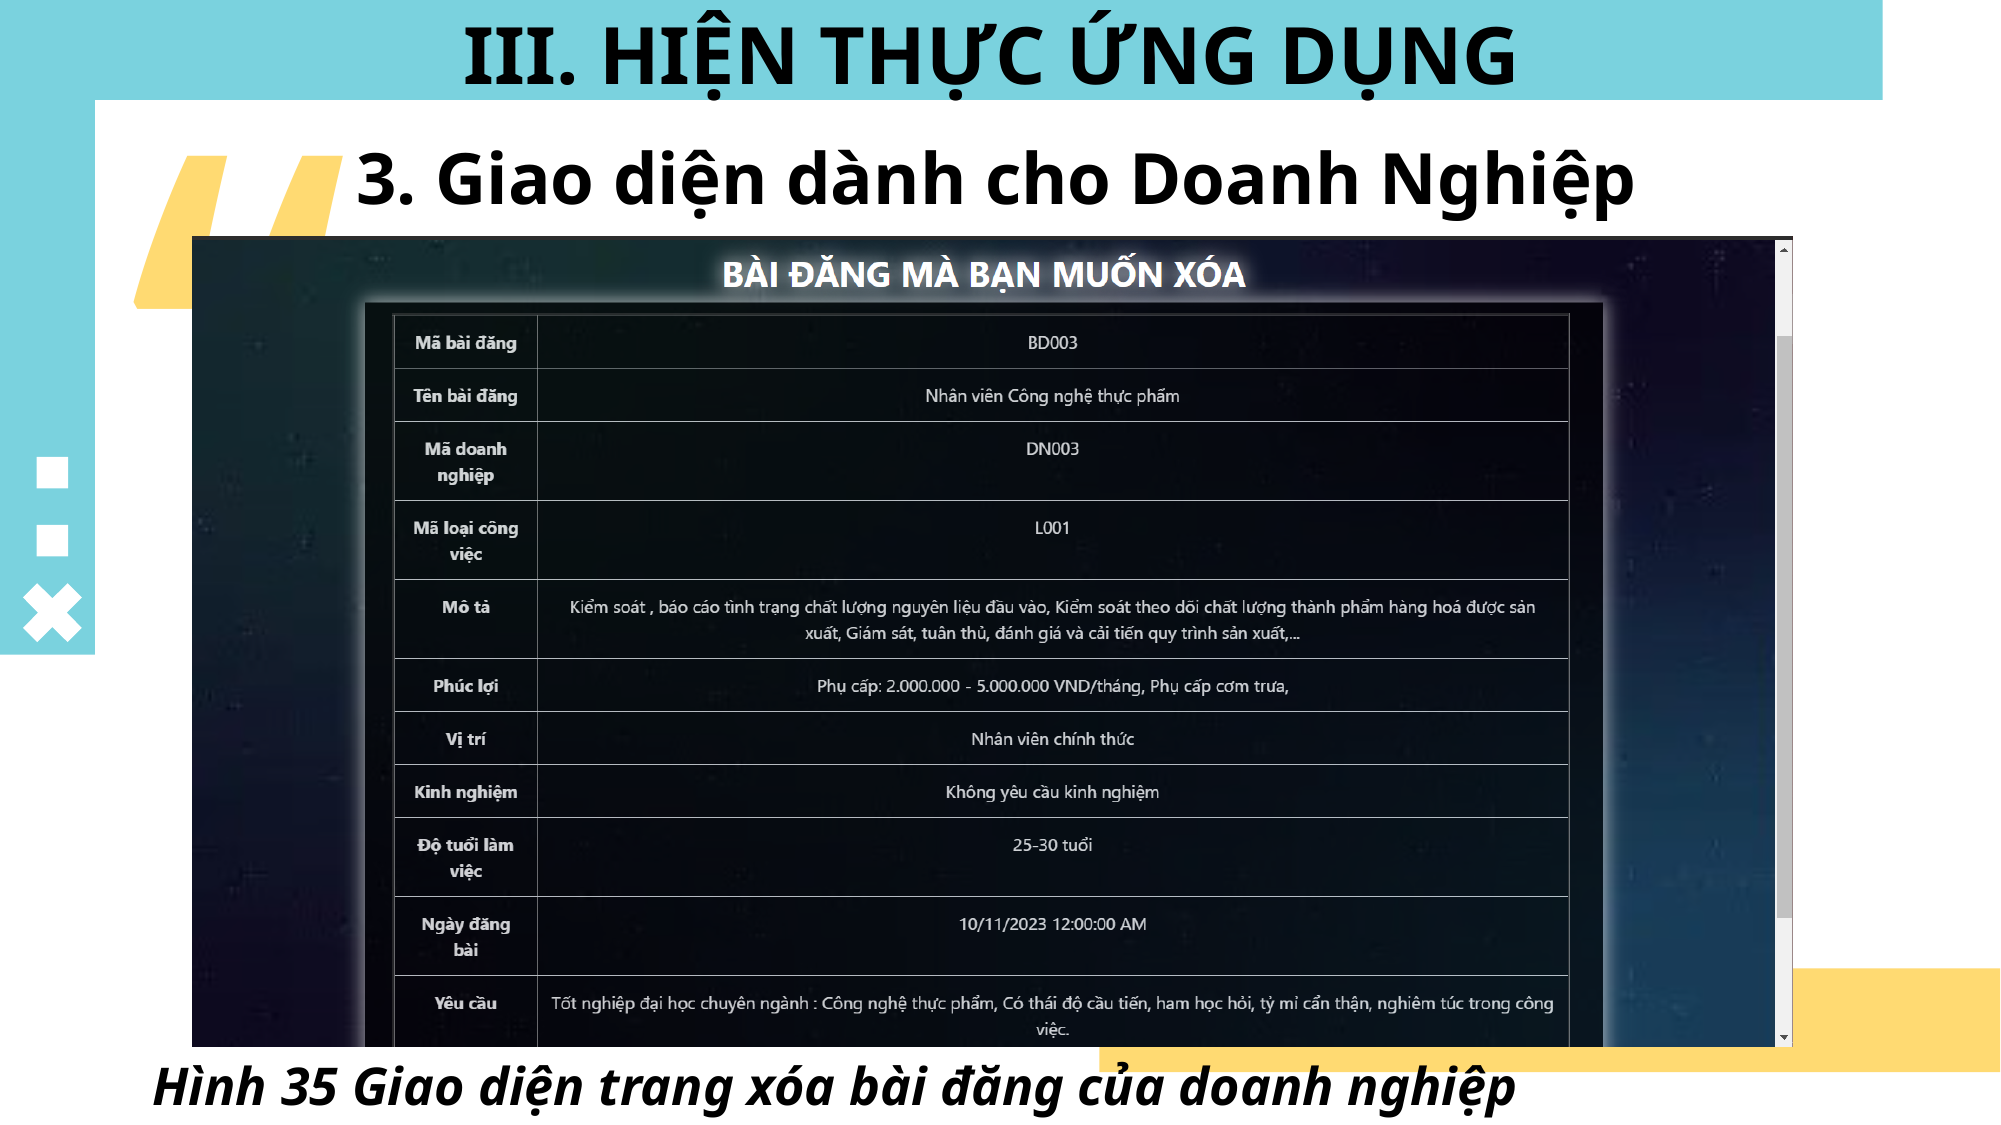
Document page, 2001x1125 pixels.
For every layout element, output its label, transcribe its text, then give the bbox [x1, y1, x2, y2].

picture [191, 236, 1793, 1047]
text_box 3. Giao diện dành cho Doanh Nghiệp [341, 126, 1654, 227]
text_box Hình 35 Giao diện trang xóa bài đăng của doanh nghiệp [44, 1046, 1627, 1124]
title III. HIỆN THỰC ỨNG DỤNG [0, 14, 2000, 91]
